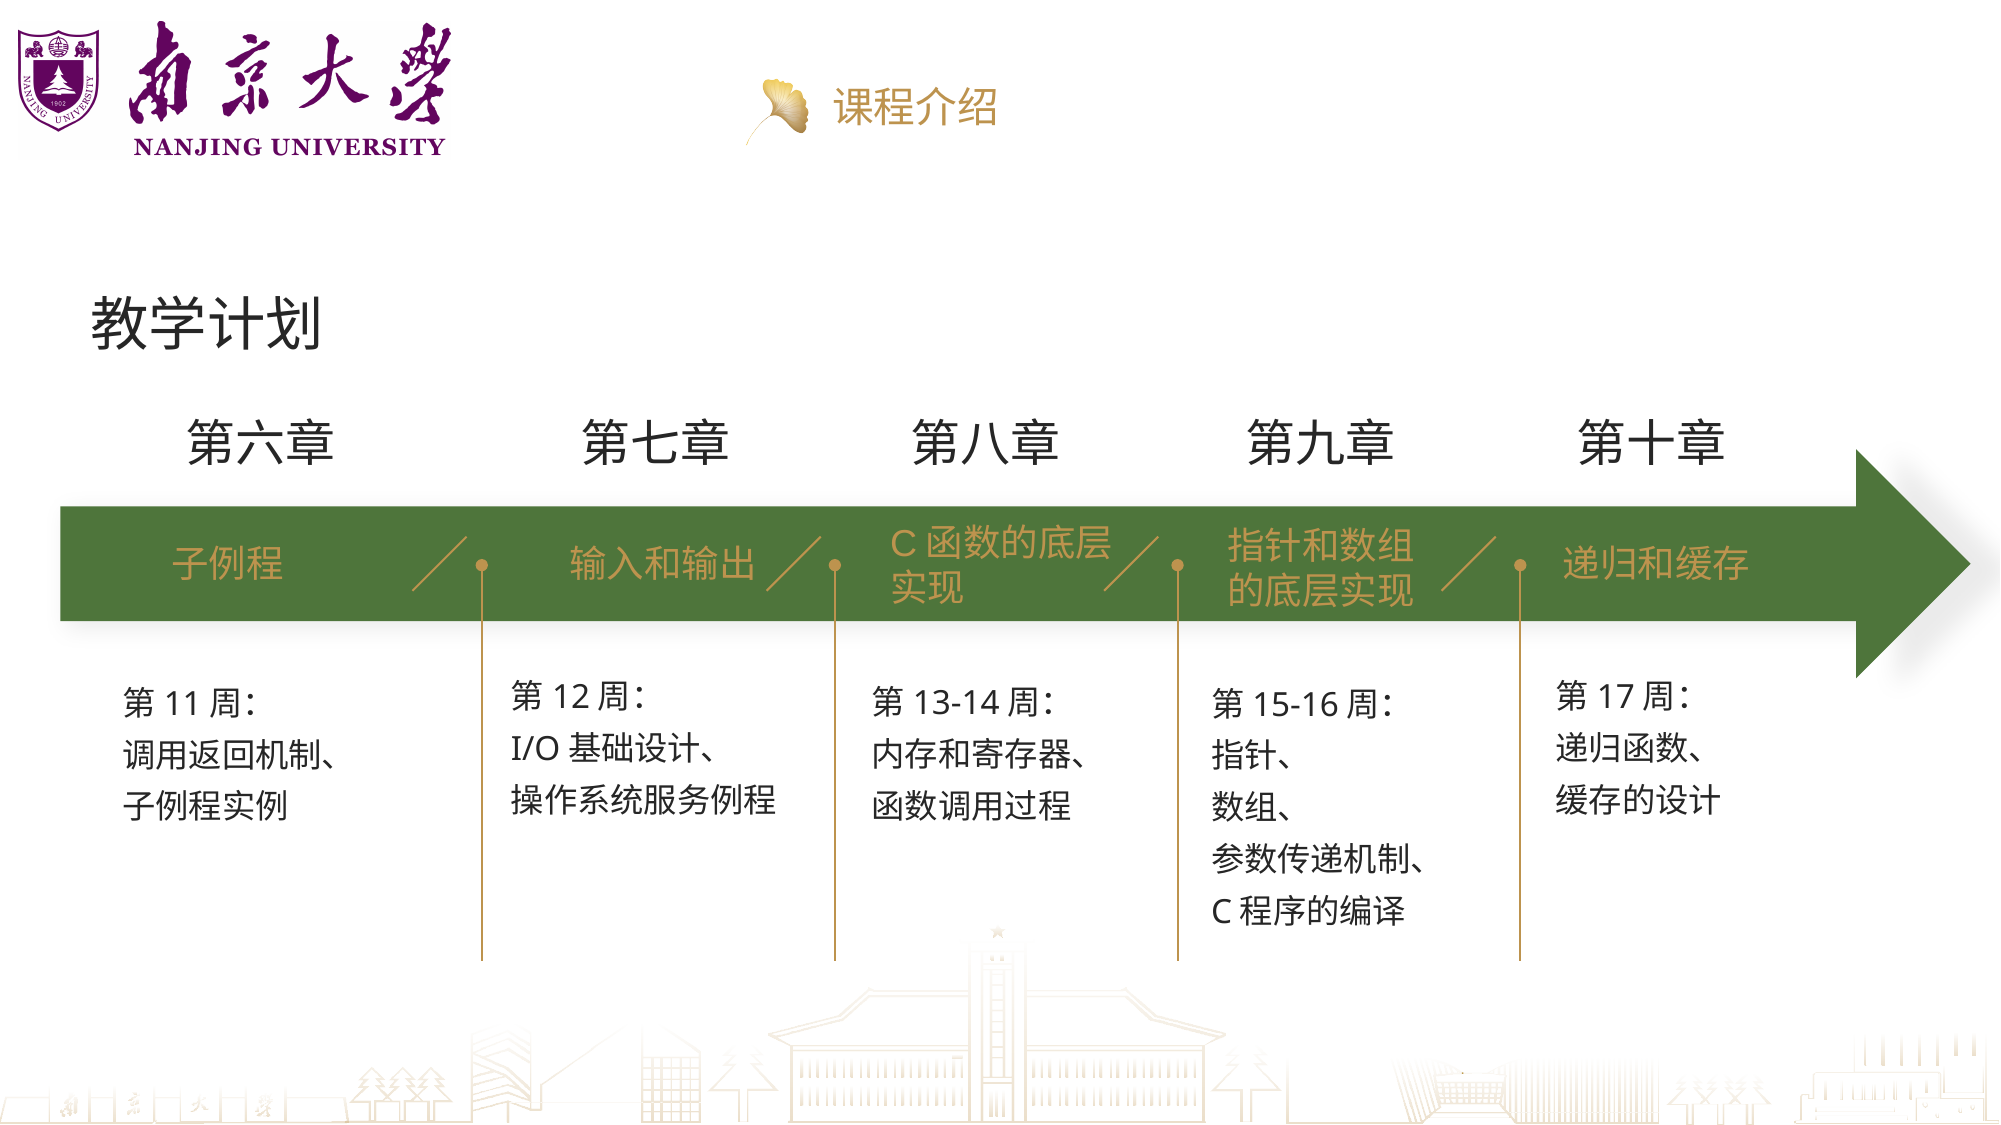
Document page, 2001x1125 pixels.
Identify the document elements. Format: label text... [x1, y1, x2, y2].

text_box 第13-14周： 内存和寄存器、 函数调用过程 [857, 679, 1157, 833]
text_box 第15-16周： 指针、 数组、 参数传递机制、 C程序的编译 [1196, 679, 1496, 938]
picture [731, 64, 830, 169]
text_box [107, 565, 482, 961]
text_box 课程介绍 [817, 73, 1015, 139]
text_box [60, 403, 1971, 679]
text_box 教学计划 [76, 279, 339, 365]
text_box 第12周： I/O基础设计、 操作系统服务例程 [496, 679, 825, 827]
picture [18, 21, 451, 160]
text_box 第17周： 递归函数、 缓存的设计 [1540, 679, 1840, 827]
